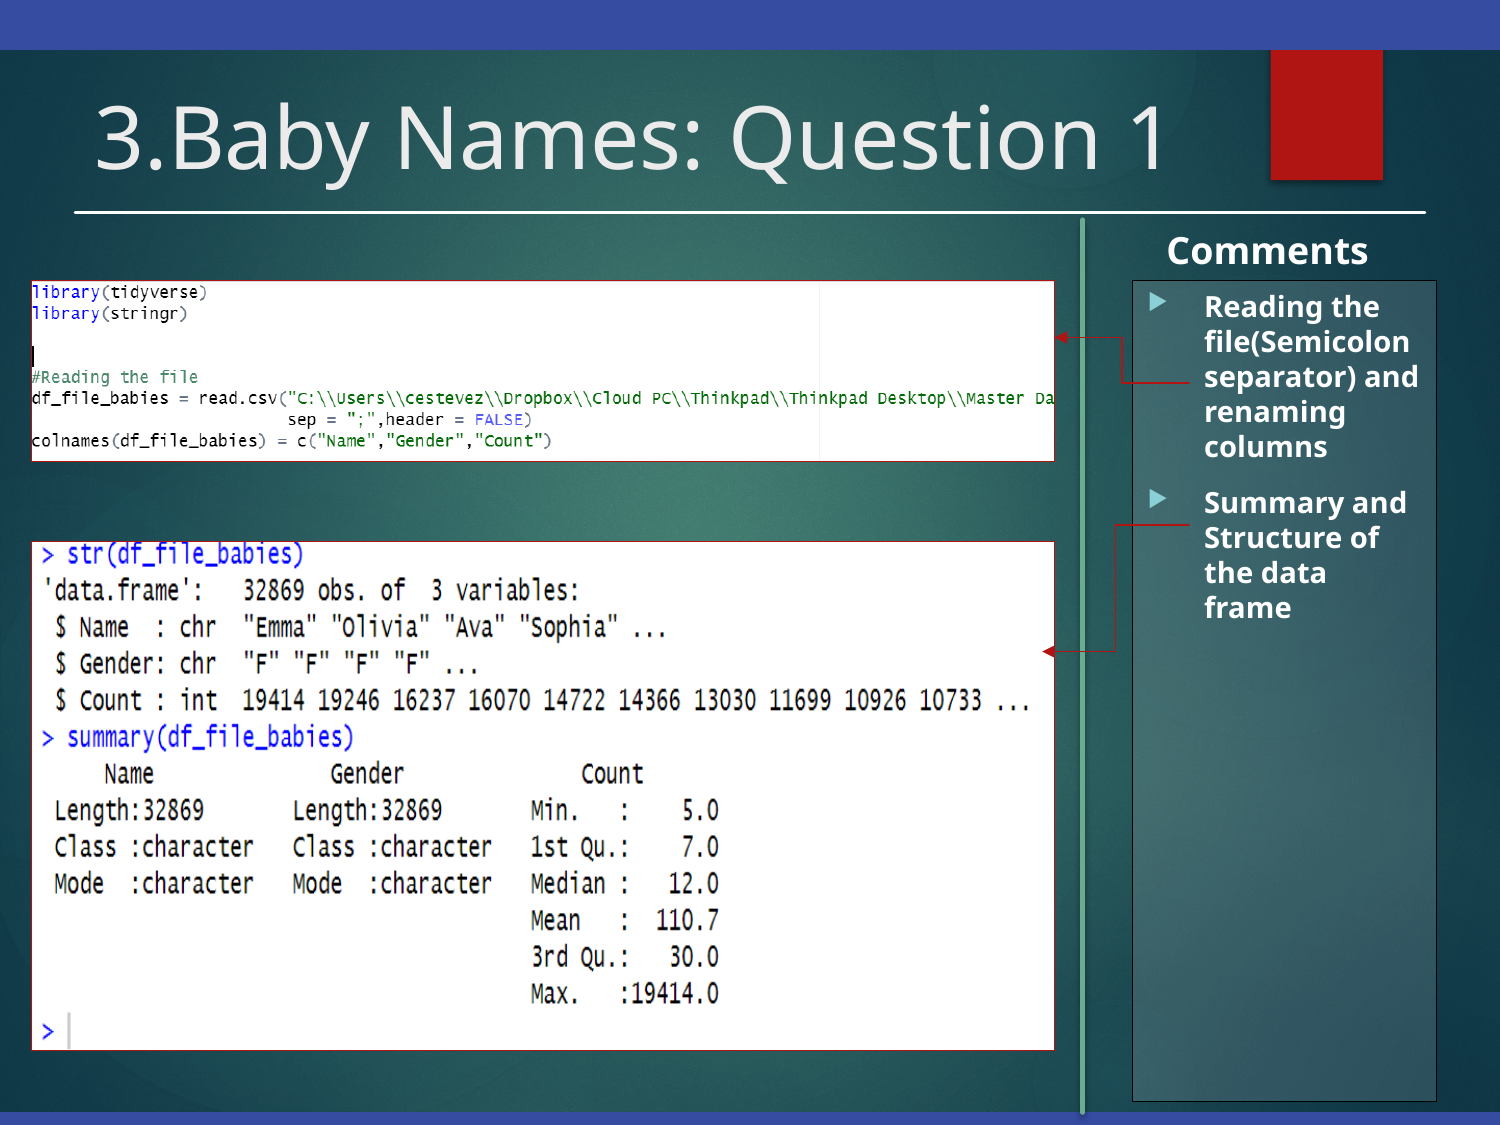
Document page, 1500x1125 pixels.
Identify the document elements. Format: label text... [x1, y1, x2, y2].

title 3.Baby Names: Question 1 [79, 74, 1237, 304]
text_box Reading the file(Semicolon separator) and renaming columns Summary and Structure of the data frame [1132, 280, 1437, 1102]
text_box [1054, 337, 1190, 384]
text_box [1041, 524, 1190, 652]
text_box Comments [1151, 219, 1418, 280]
picture [31, 541, 1055, 1051]
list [31, 280, 1055, 462]
